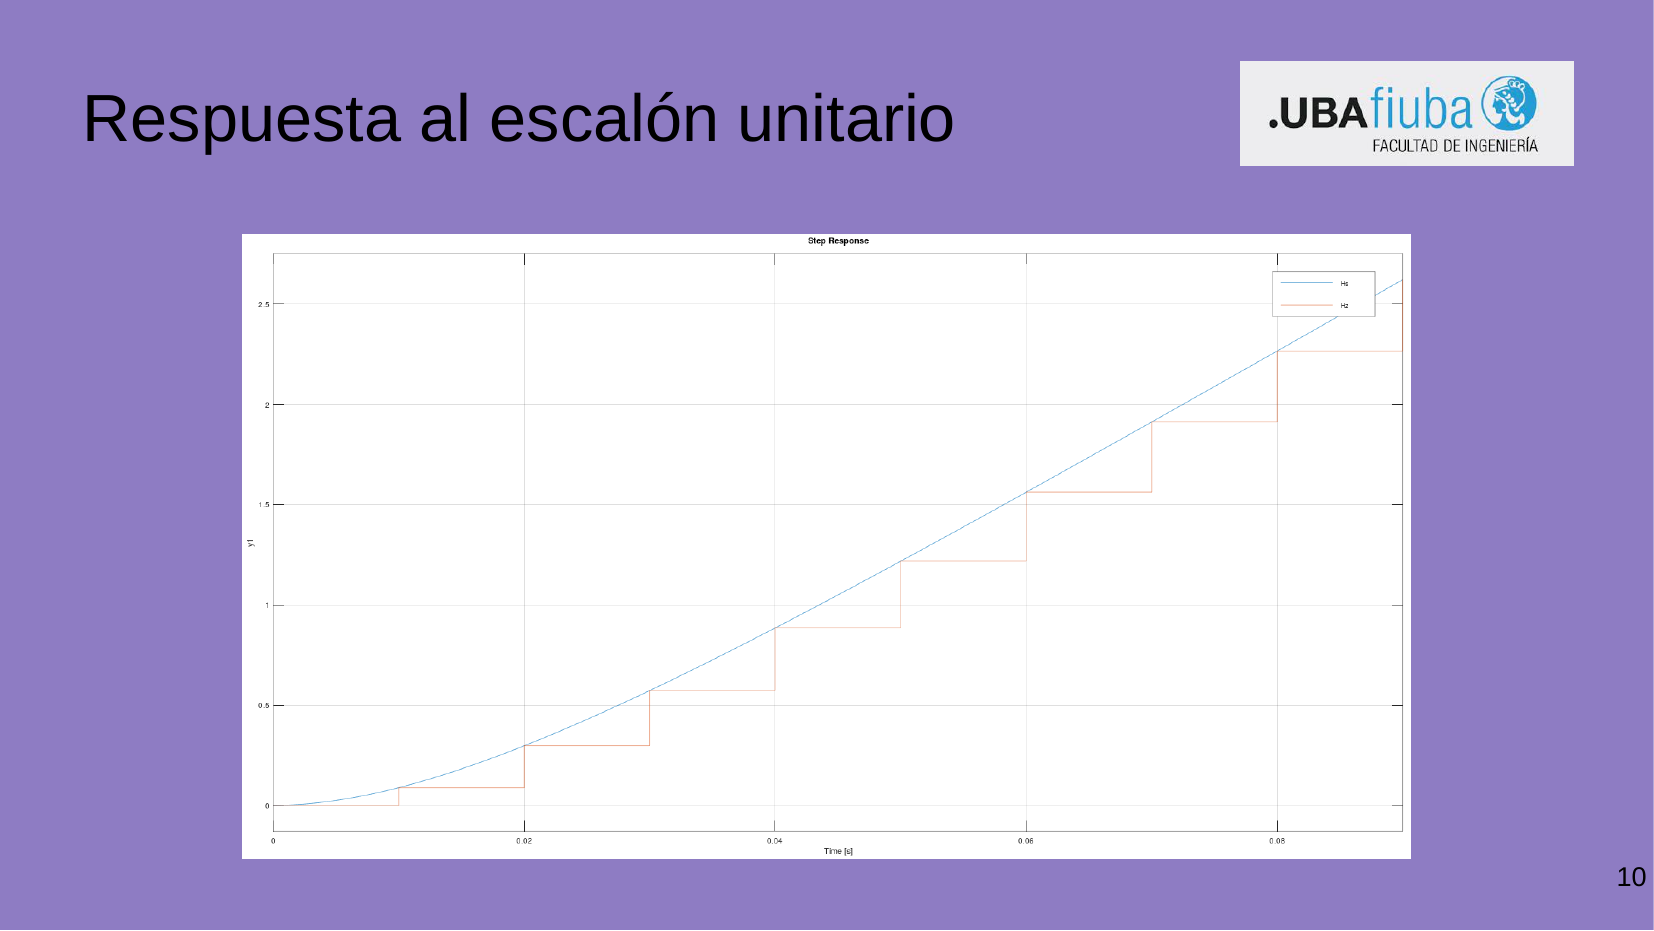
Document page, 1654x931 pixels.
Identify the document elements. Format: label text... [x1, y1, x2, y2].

picture [242, 234, 1411, 859]
slide_number ‹#› [1547, 859, 1647, 931]
text_box [82, 217, 823, 876]
text_box Respuesta al escalón unitario [82, 37, 1571, 193]
picture [1239, 61, 1574, 166]
